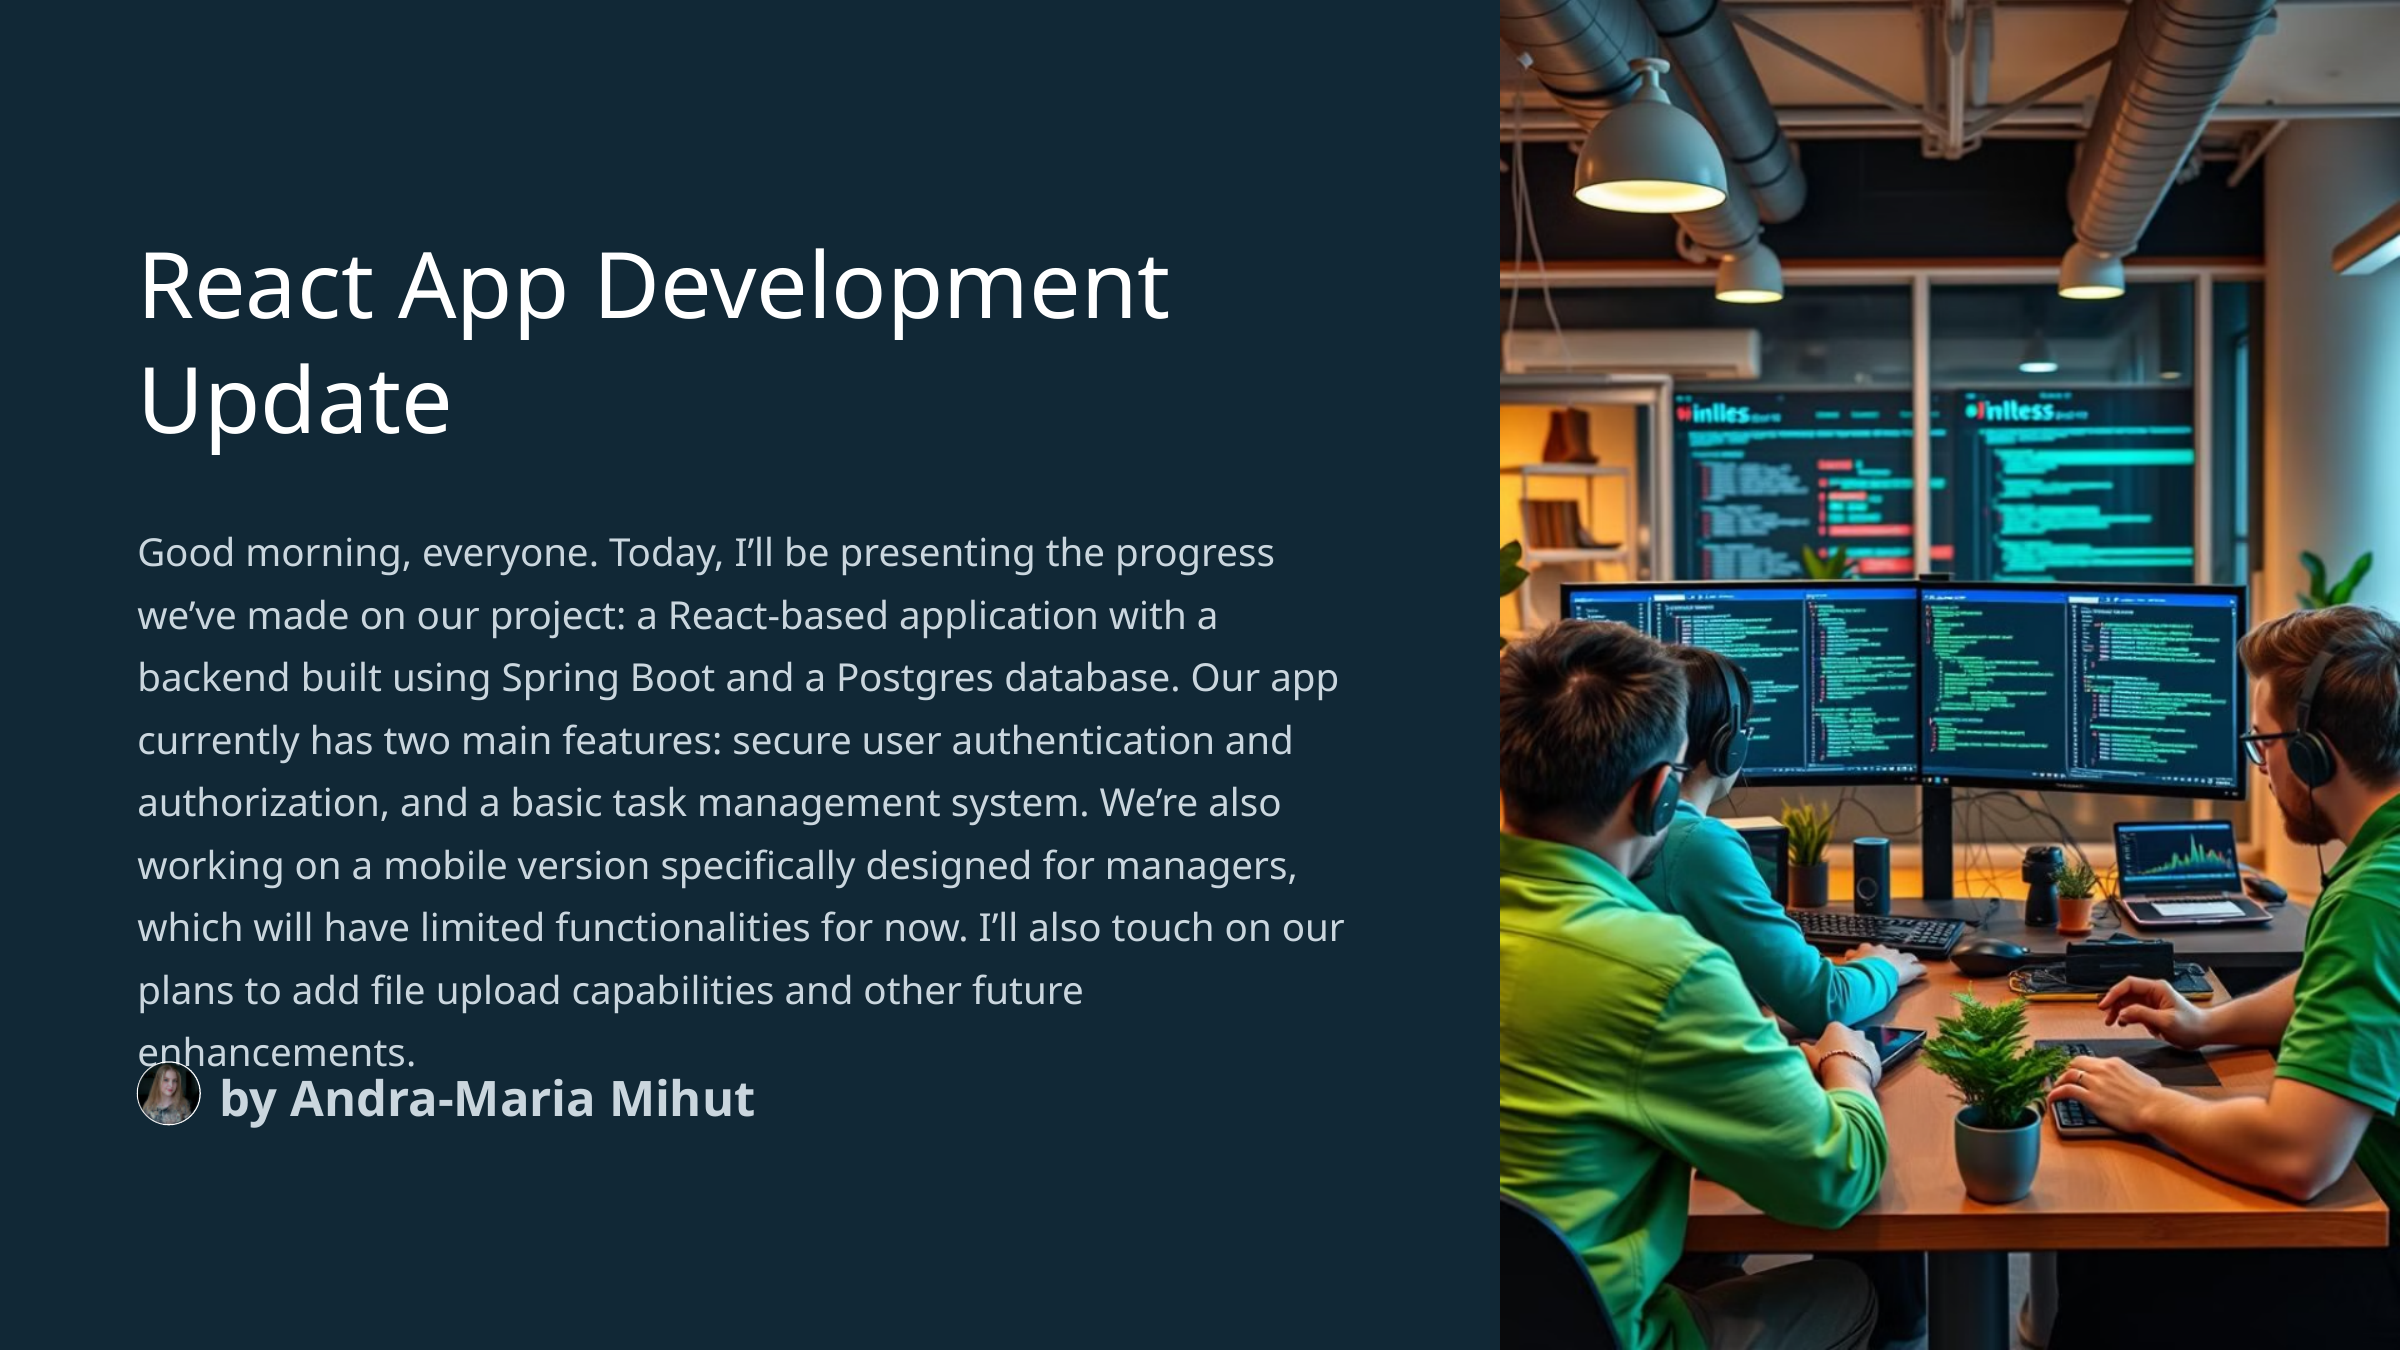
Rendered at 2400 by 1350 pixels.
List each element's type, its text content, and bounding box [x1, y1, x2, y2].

text_box by Andra-Maria Mihut [219, 1058, 683, 1128]
text_box React App Development Update [137, 222, 1363, 454]
picture [138, 1063, 199, 1124]
text_box Good morning, everyone. Today, I’ll be presenting the progress we’ve made on our project: a React-based application with a backend built using Spring Boot and a Postgres database. Our app currently has two main features: secure user authentication and authorization, and a basic task management system. We’re also working on a mobile version specifically designed for managers, which will have limited functionalities for now. I’ll also touch on our plans to add file upload capabilities and other future enhancements. [137, 512, 1363, 1015]
picture [1499, 0, 2400, 1350]
